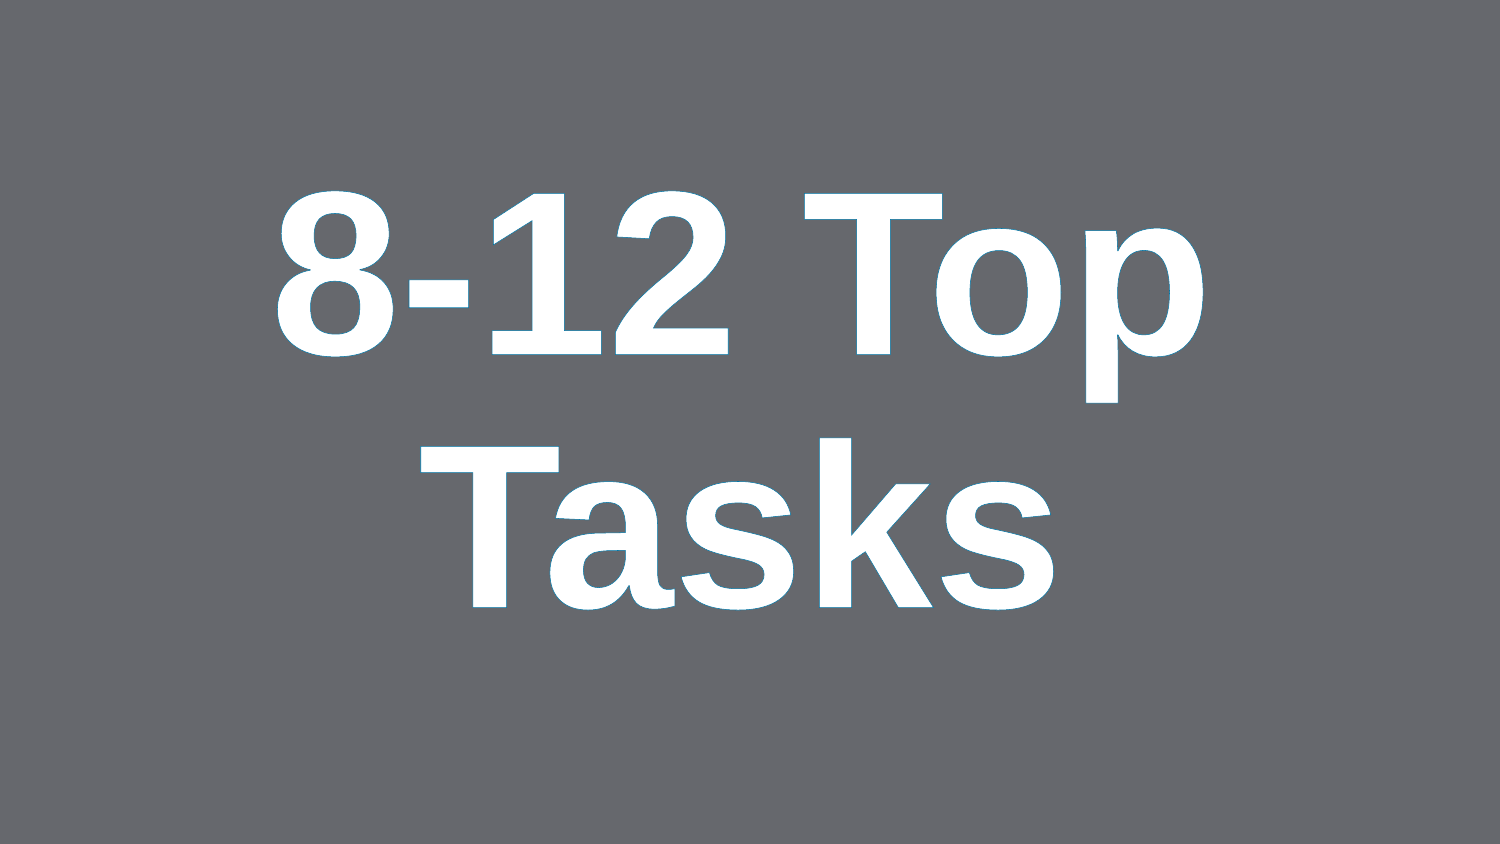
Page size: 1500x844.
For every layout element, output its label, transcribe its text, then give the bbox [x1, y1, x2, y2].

title 8-12 Top Tasks [38, 152, 1444, 659]
